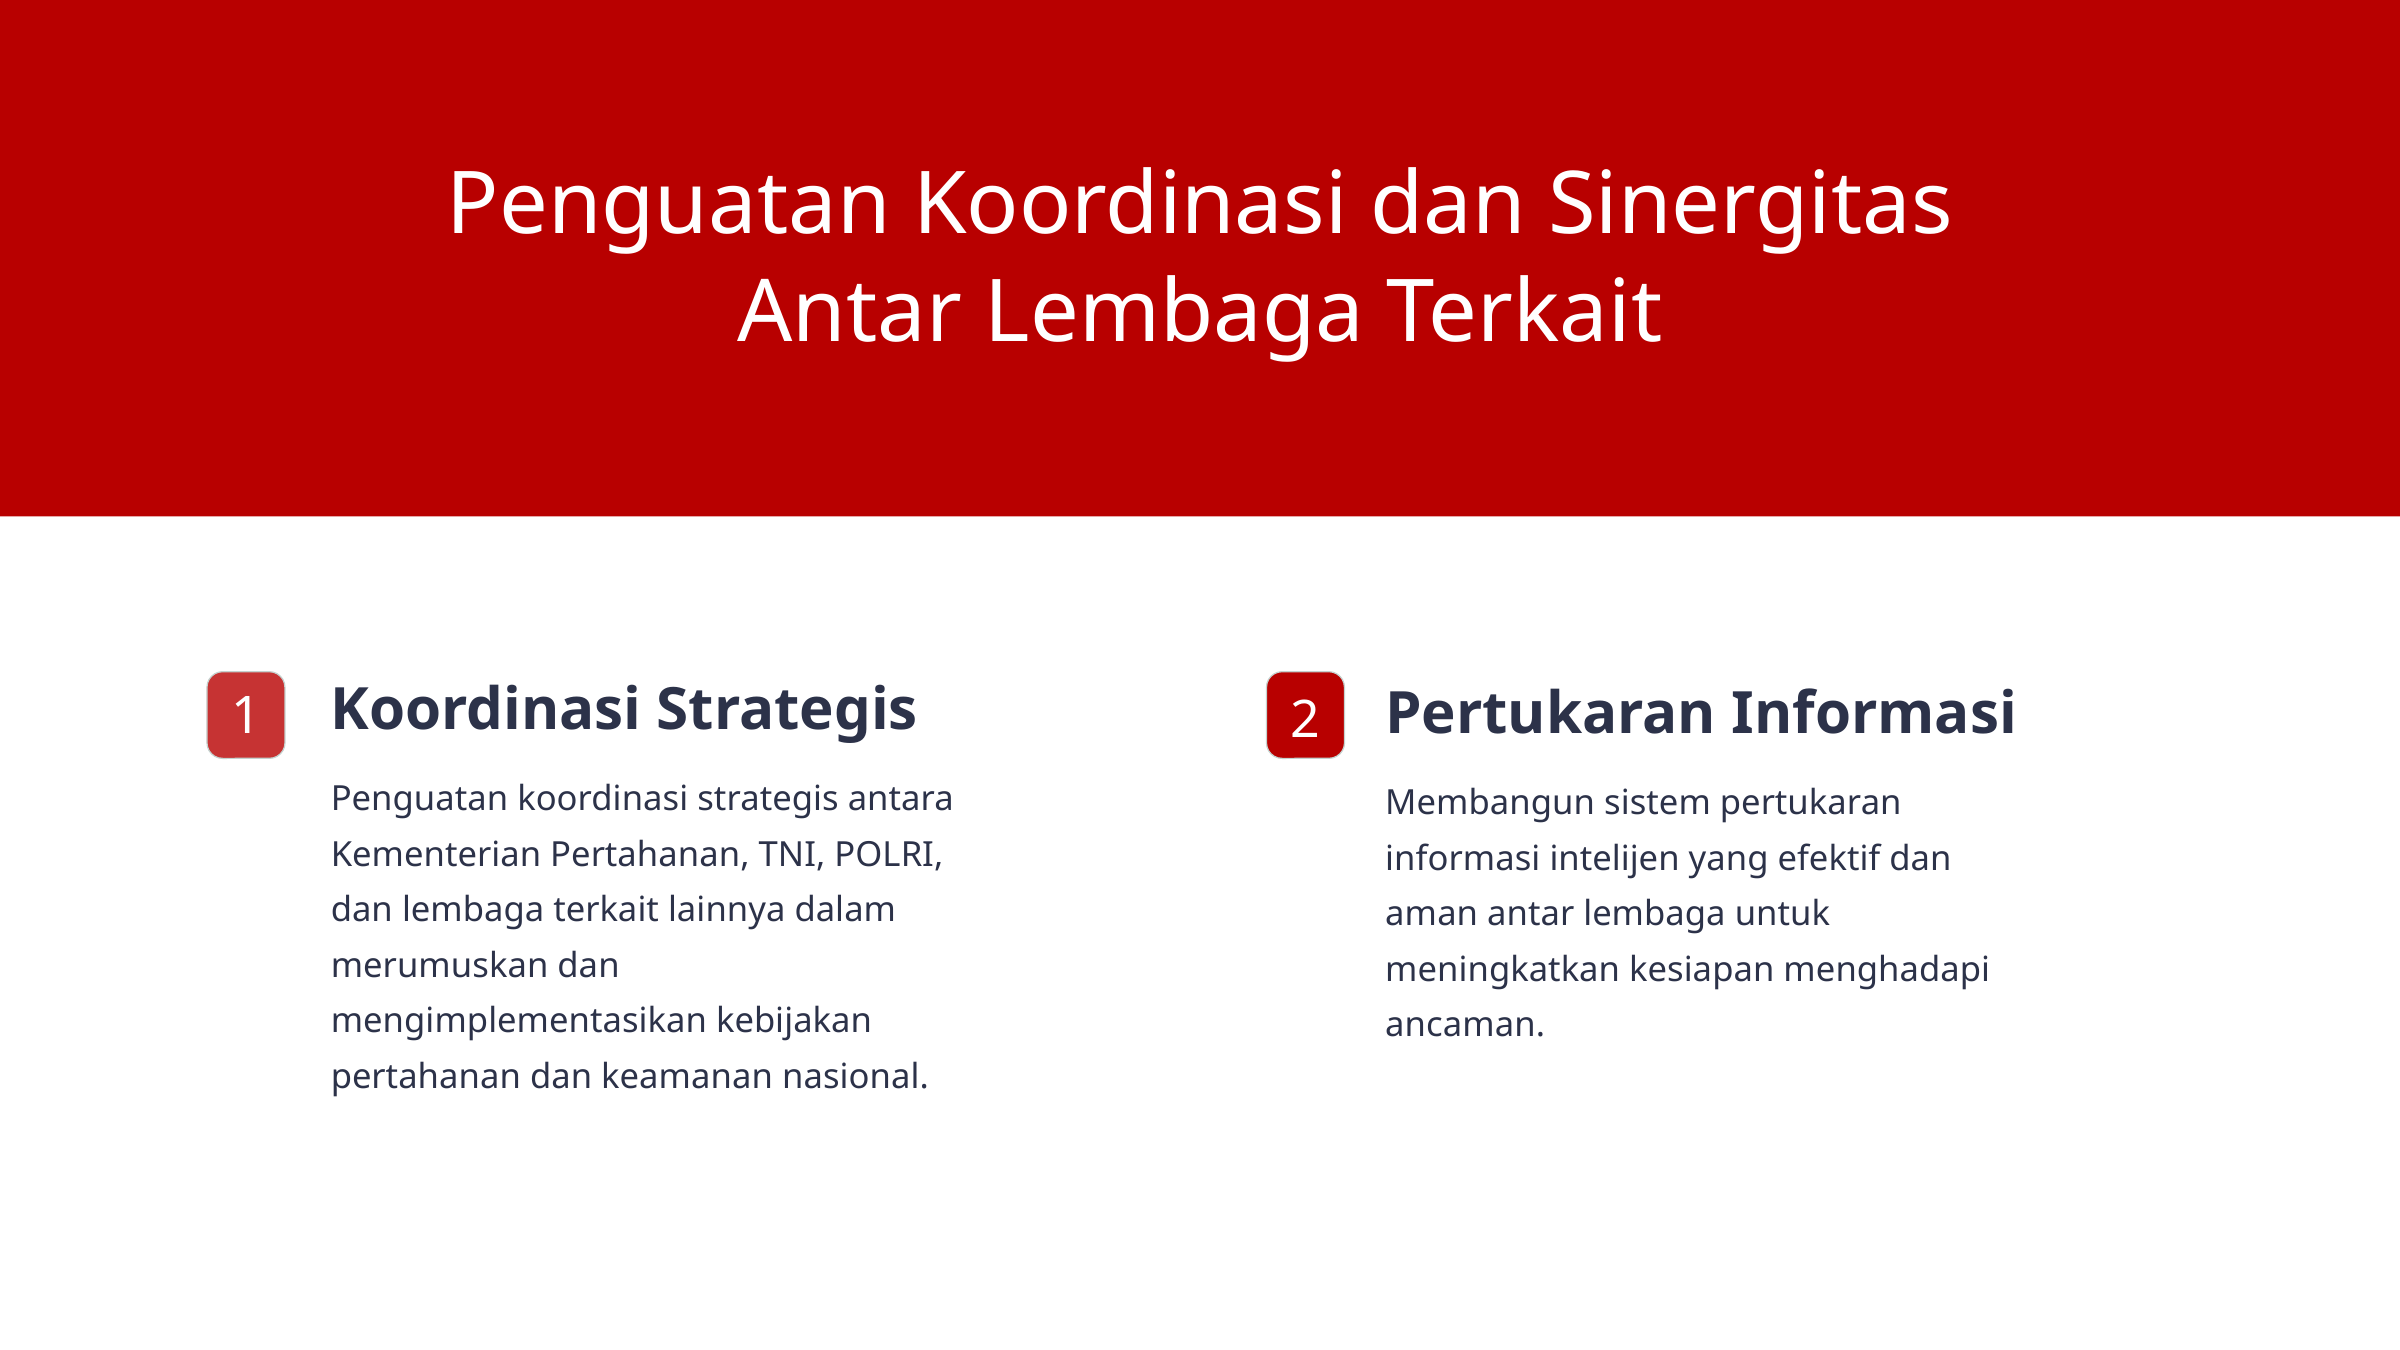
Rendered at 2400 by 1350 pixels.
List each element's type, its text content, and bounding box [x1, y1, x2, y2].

text_box Penguatan koordinasi strategis antara Kementerian Pertahanan, TNI, POLRI, dan lembaga terkait lainnya dalam merumuskan dan mengimplementasikan kebijakan pertahanan dan keamanan nasional. [316, 754, 1010, 1088]
text_box Membangun sistem pertukaran informasi intelijen yang efektif dan aman antar lembaga untuk meningkatkan kesiapan menghadapi ancaman. [1370, 758, 2065, 981]
text_box 2 [1292, 675, 1319, 740]
text_box Pertukaran Informasi [1370, 683, 1804, 758]
text_box [1266, 671, 1345, 759]
text_box [0, 516, 2400, 1350]
text_box [0, 0, 2400, 516]
text_box Penguatan Koordinasi dan Sinergitas Antar Lembaga Terkait [376, 134, 2024, 352]
text_box [206, 671, 286, 759]
text_box 1 [237, 671, 254, 737]
text_box Koordinasi Strategis [316, 679, 817, 754]
